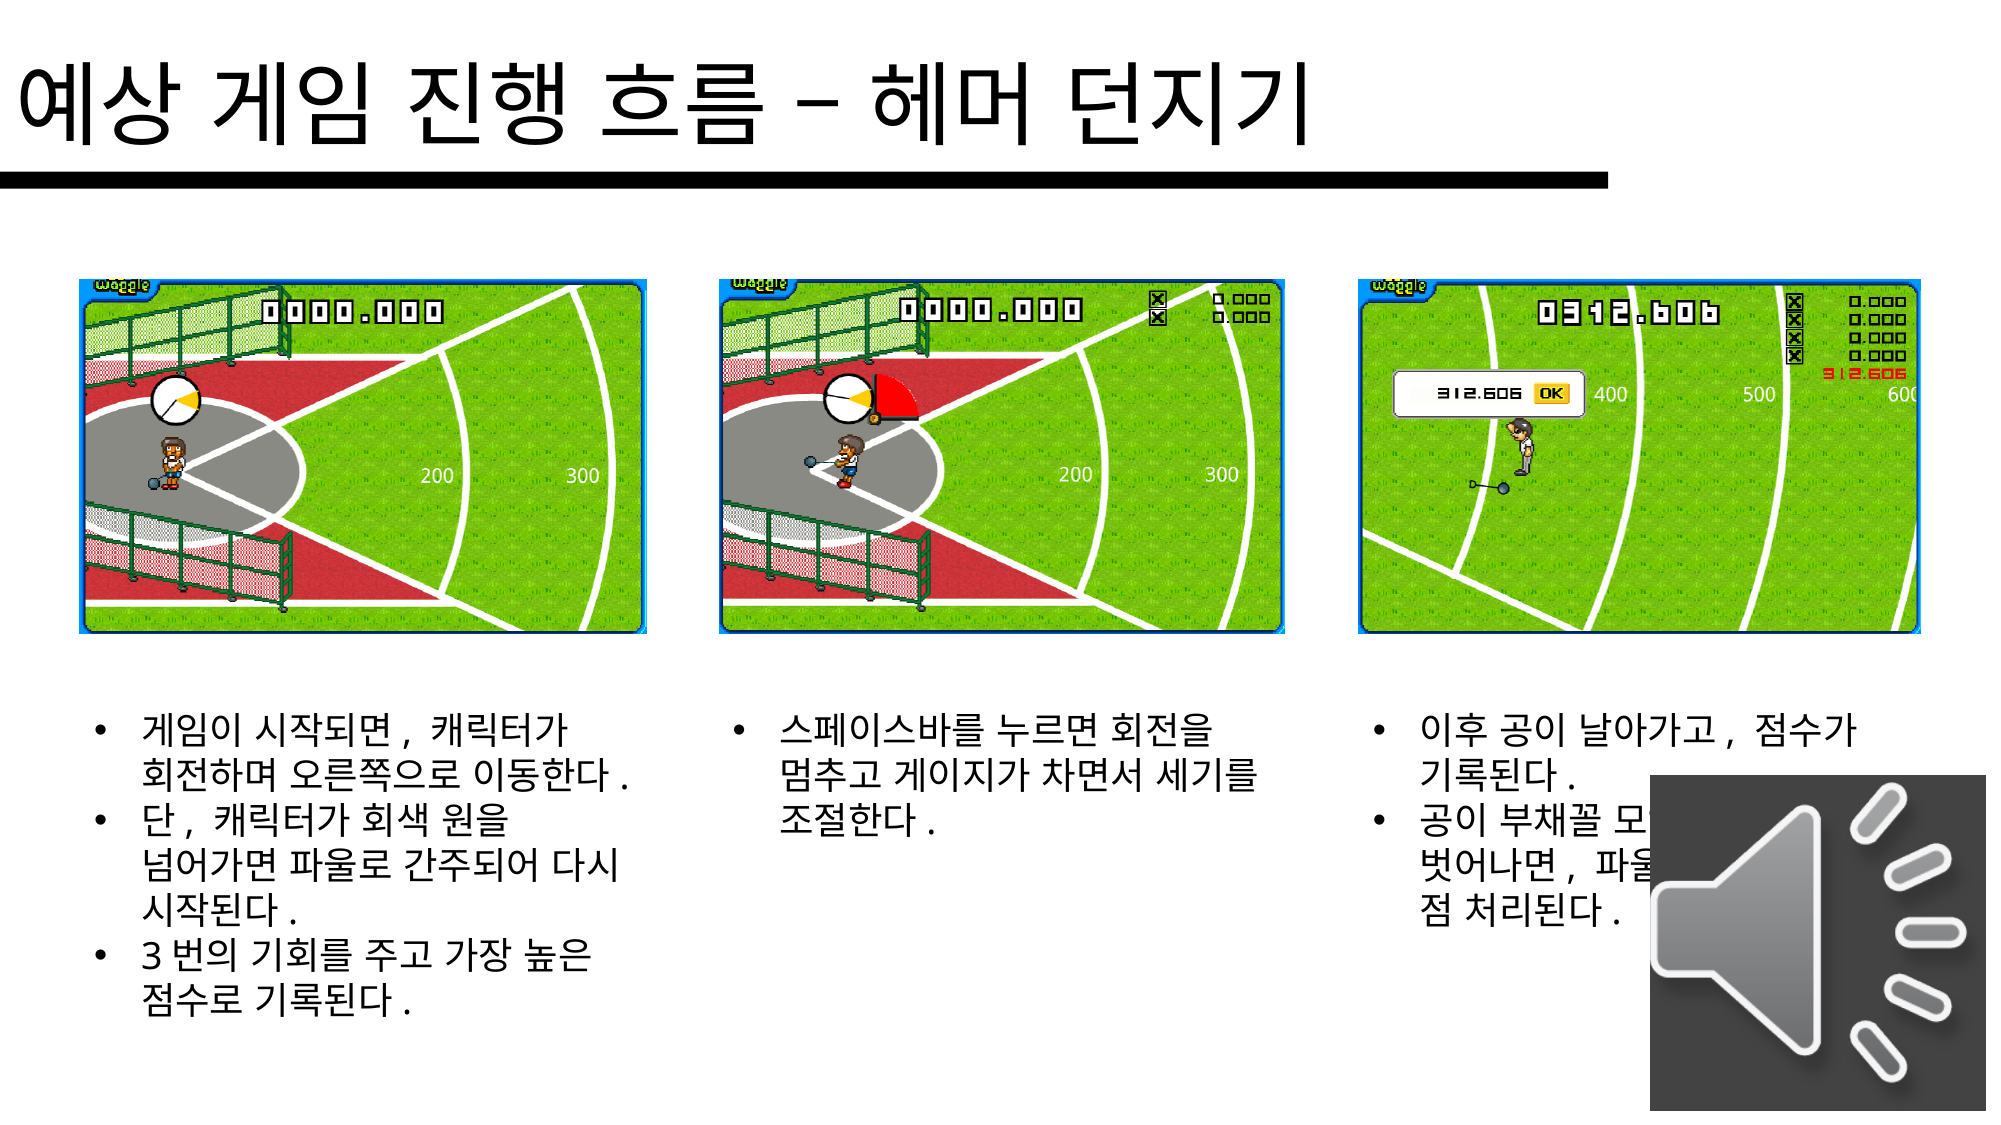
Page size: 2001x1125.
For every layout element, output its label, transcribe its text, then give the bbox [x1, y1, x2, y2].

title 예상 게임 진행 흐름 – 헤머 던지기 [0, 0, 1725, 218]
picture [1648, 773, 1987, 1112]
picture [1358, 279, 1921, 634]
picture [719, 279, 1285, 634]
text_box 이후 공이 날아가고, 점수가 기록된다. 공이 부채꼴 모양의 필드를 벗어나면, 파울로 간주되어 0점 처리된다. [1358, 699, 1921, 940]
text_box 게임이 시작되면, 캐릭터가 회전하며 오른쪽으로 이동한다. 단, 캐릭터가 회색 원을 넘어가면 파울로 간주되어 다시 시작된다. 3번의 기회를 주고 가장 높은 점수로 기록된다. [79, 699, 647, 1030]
text_box [0, 171, 1609, 190]
text_box 스페이스바를 누르면 회전을 멈추고 게이지가 차면서 세기를 조절한다. [717, 699, 1285, 850]
picture [79, 279, 647, 634]
